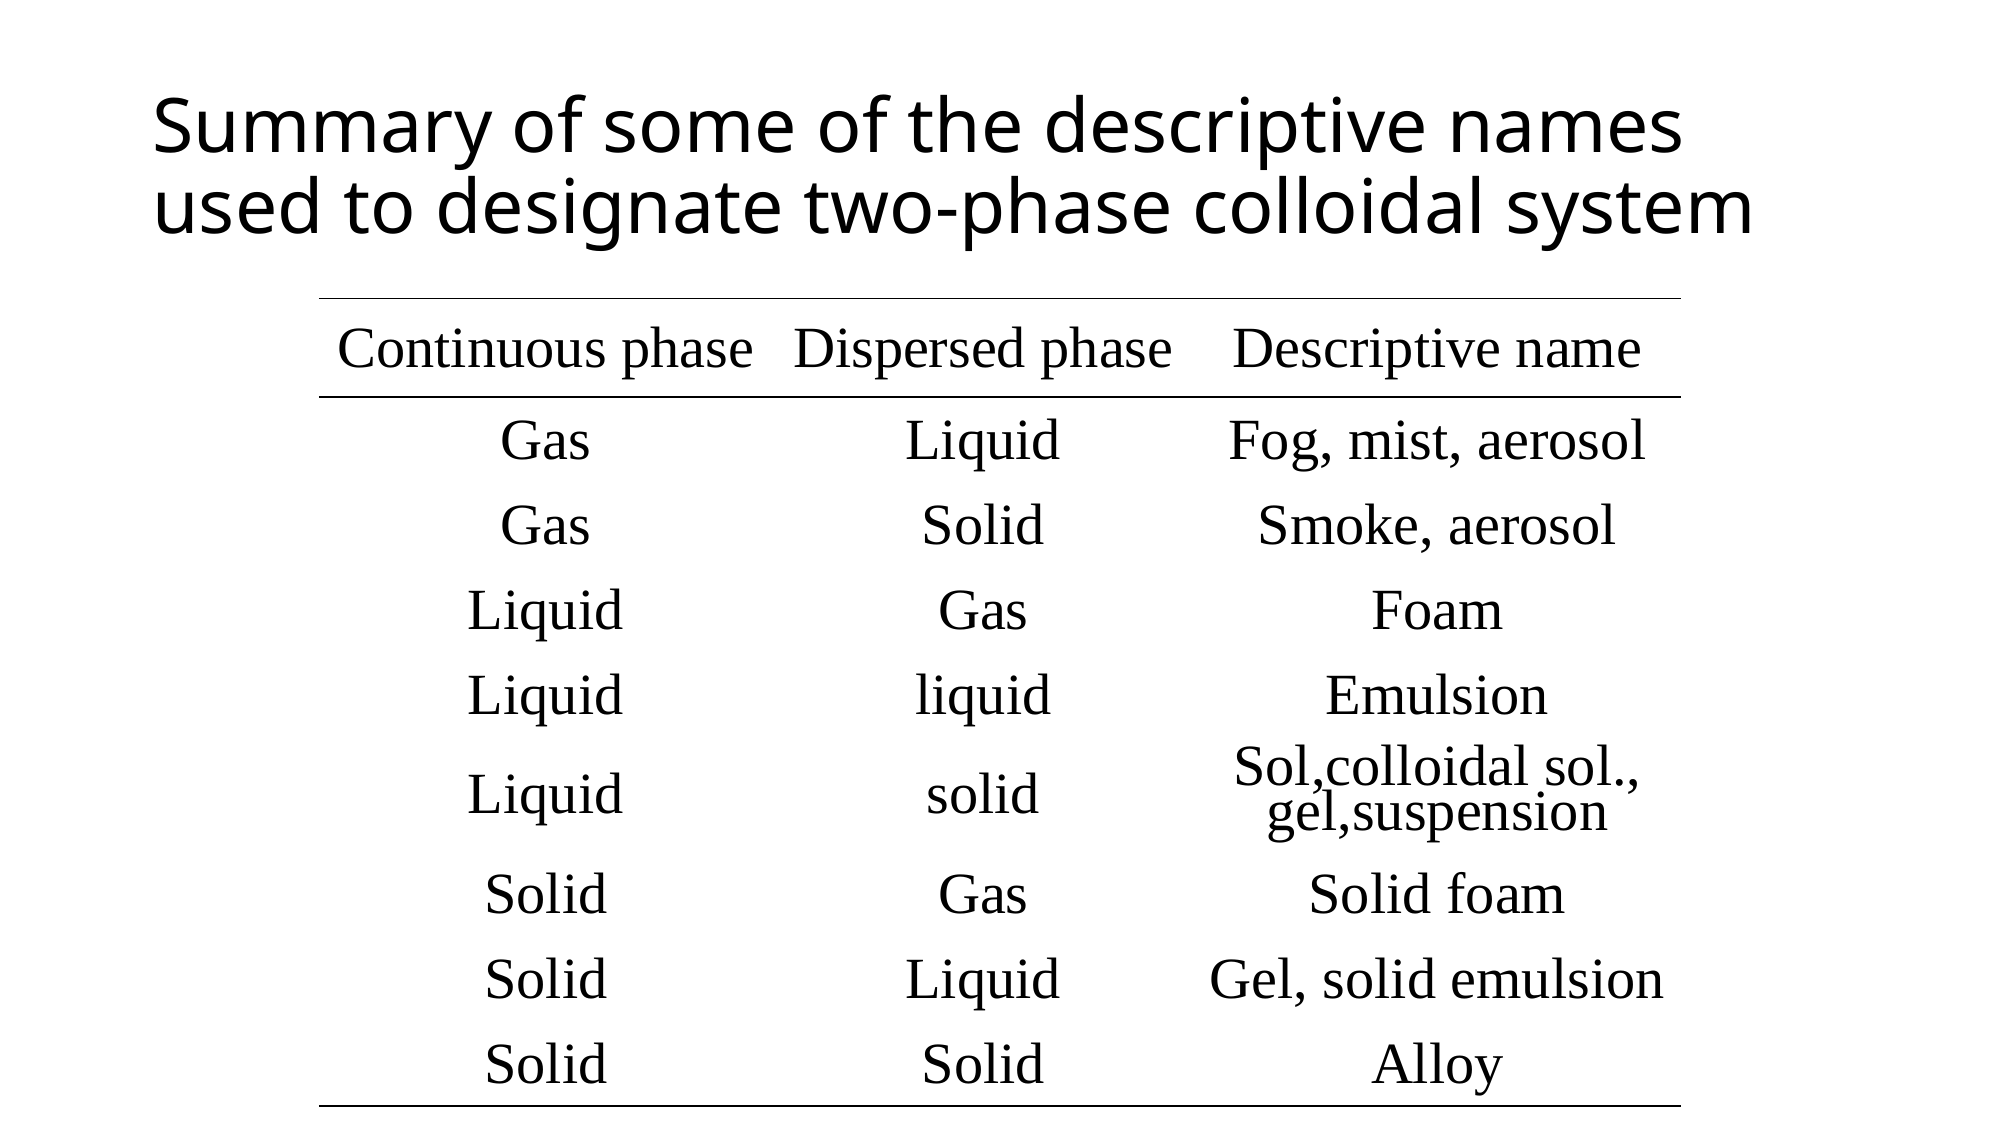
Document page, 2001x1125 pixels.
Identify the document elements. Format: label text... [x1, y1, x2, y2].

table_cell Gel, solid emulsion [1194, 936, 1681, 1021]
table_cell Liquid [773, 936, 1194, 1021]
table_cell Solid [773, 1021, 1194, 1105]
table_cell Liquid [773, 398, 1194, 482]
table_header Dispersed phase [773, 299, 1194, 396]
table_cell Gas [773, 851, 1194, 936]
table_cell Emulsion [1194, 652, 1681, 737]
table_cell Liquid [319, 567, 773, 652]
table_cell Liquid [319, 737, 773, 851]
table_cell Solid foam [1194, 851, 1681, 936]
table_cell Fog, mist, aerosol [1194, 398, 1681, 482]
table_cell liquid [773, 652, 1194, 737]
table_cell Liquid [319, 652, 773, 737]
table_cell Solid [319, 936, 773, 1021]
table_cell Smoke, aerosol [1194, 482, 1681, 567]
table_cell Sol,colloidal sol., gel,suspension [1194, 737, 1681, 851]
title Summary of some of the descriptive names used to designate two-phase colloidal system [137, 59, 1863, 278]
table_header Continuous phase [319, 299, 773, 396]
table_cell Solid [319, 851, 773, 936]
table_cell Solid [319, 1021, 773, 1105]
table_cell Gas [773, 567, 1194, 652]
table_cell Gas [319, 482, 773, 567]
table_cell Gas [319, 398, 773, 482]
table_header Descriptive name [1194, 299, 1681, 396]
table_cell solid [773, 737, 1194, 851]
table_cell Foam [1194, 567, 1681, 652]
table_cell Solid [773, 482, 1194, 567]
table_cell Alloy [1194, 1021, 1681, 1105]
